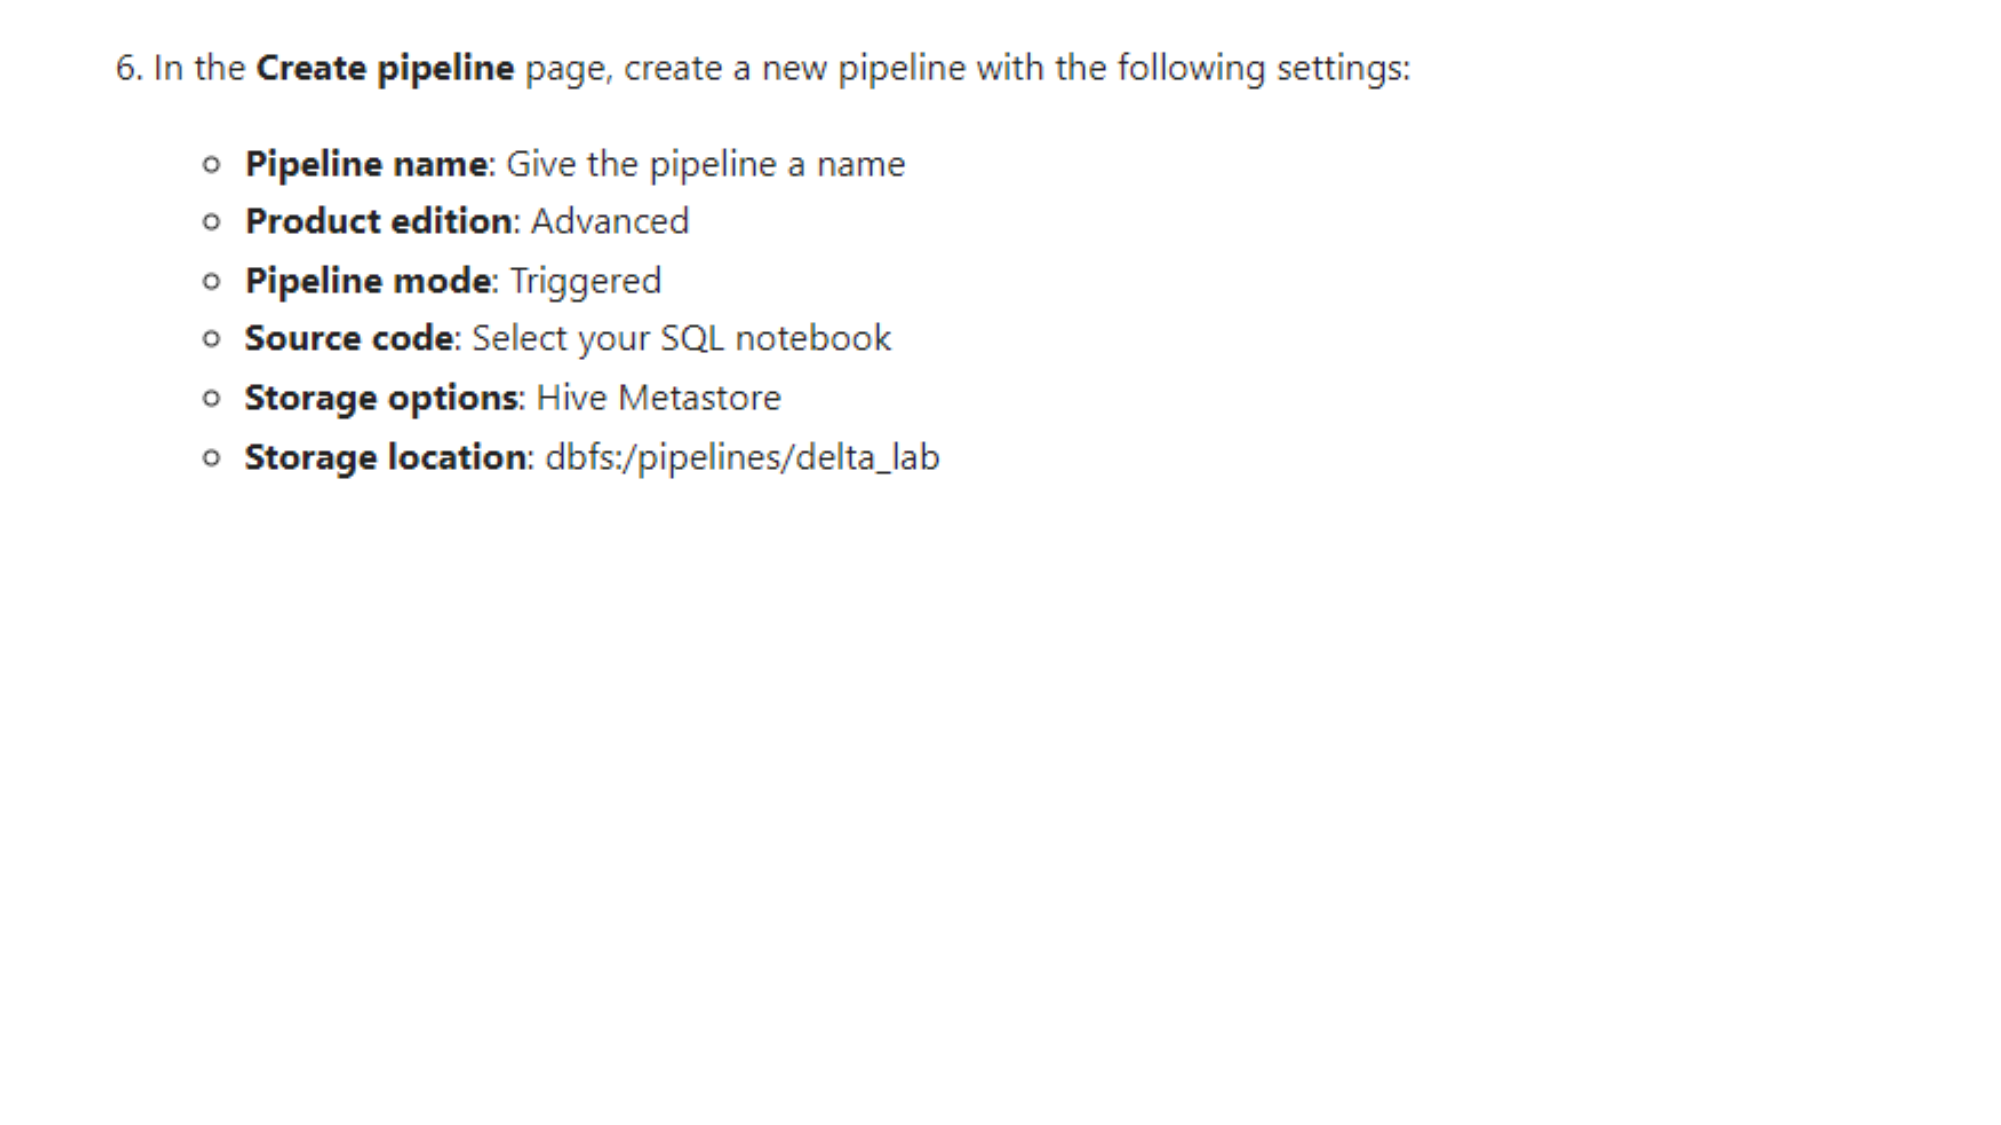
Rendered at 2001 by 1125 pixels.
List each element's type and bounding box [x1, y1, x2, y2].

picture [68, 30, 1662, 502]
